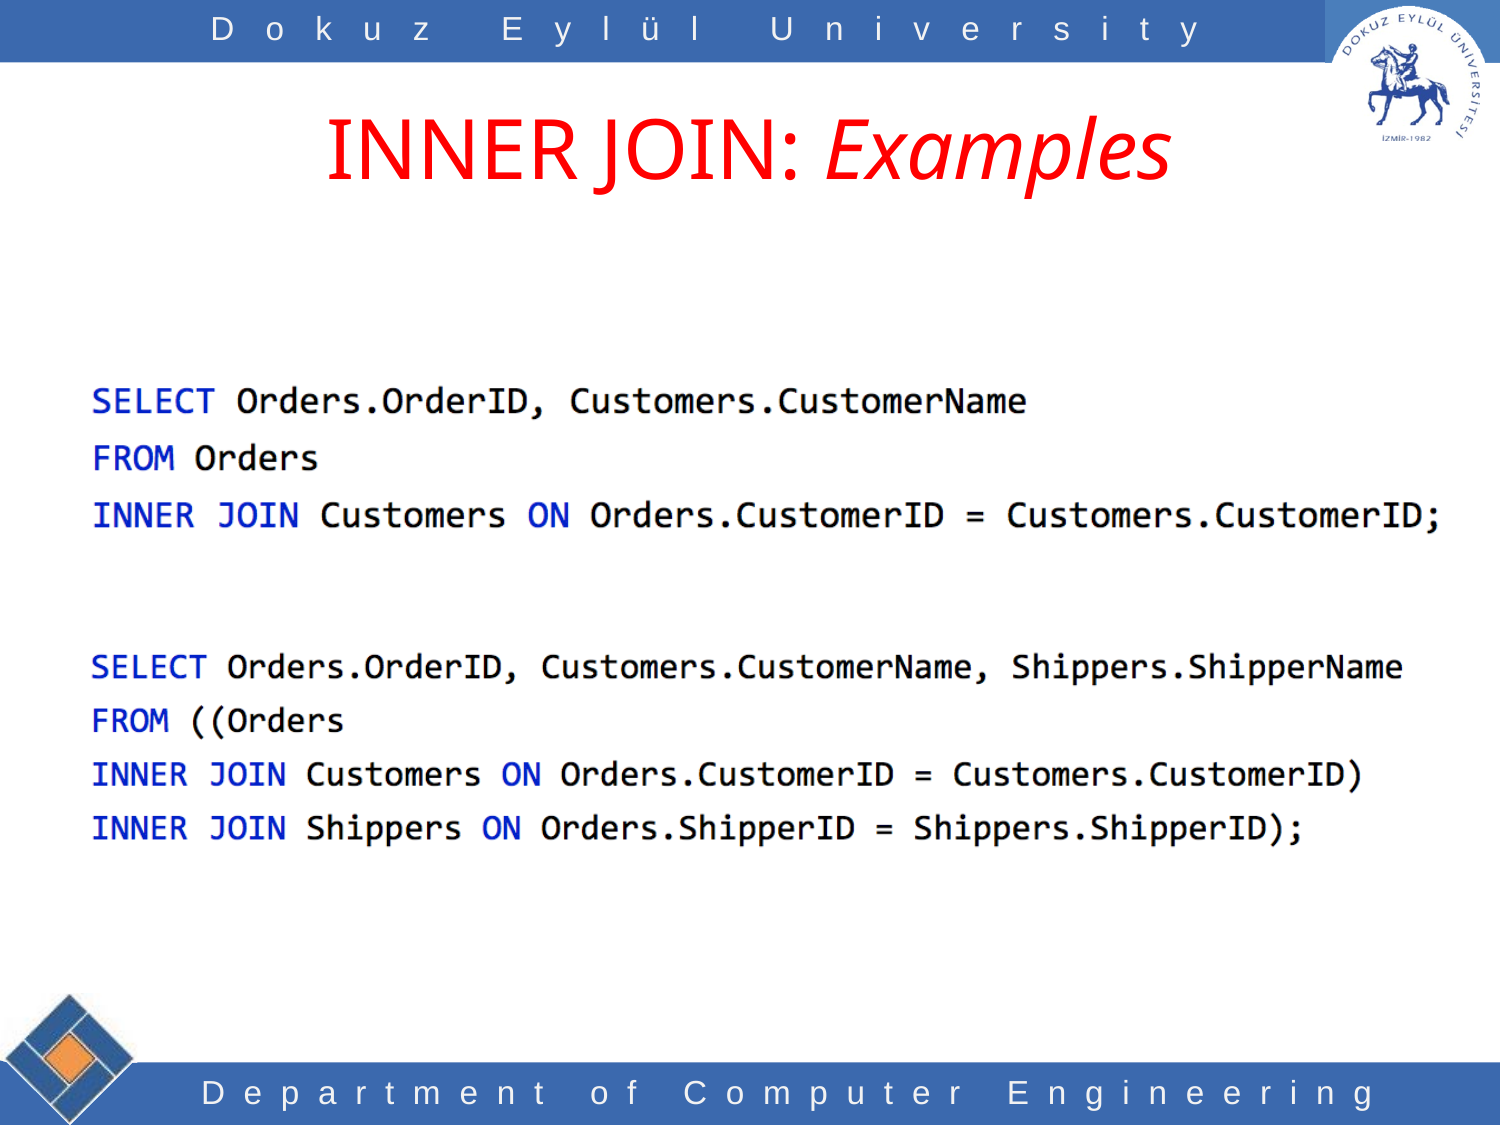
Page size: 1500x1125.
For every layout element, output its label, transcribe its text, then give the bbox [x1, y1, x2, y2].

picture [74, 637, 1421, 863]
picture [1325, 0, 1500, 150]
title INNER JOIN: Examples [75, 60, 1425, 233]
picture [74, 374, 1469, 551]
picture [0, 993, 138, 1124]
